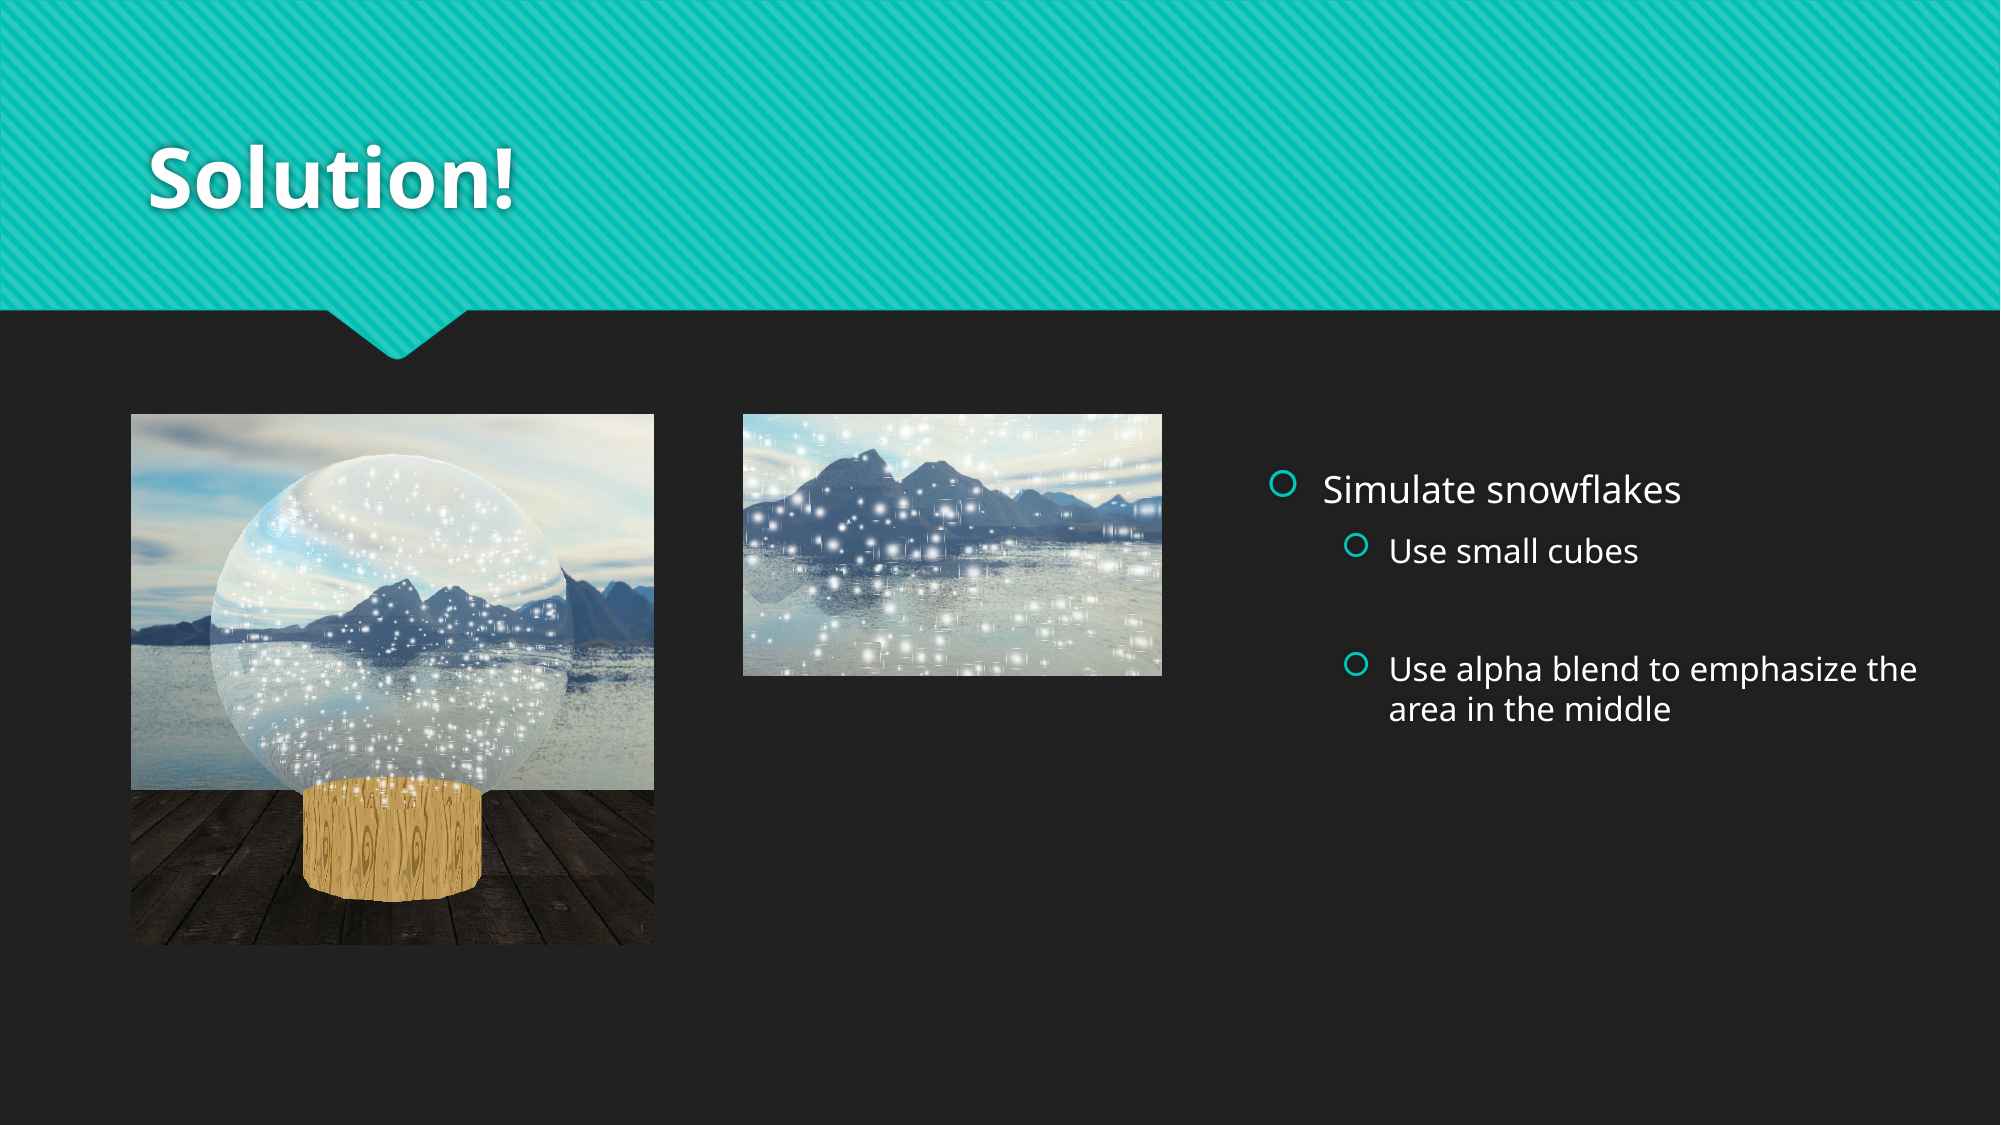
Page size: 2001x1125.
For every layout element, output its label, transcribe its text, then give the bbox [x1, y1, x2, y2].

picture [131, 414, 654, 946]
text_box Simulate snowflakes Use small cubes Use alpha blend to emphasize the area in the middle [1251, 384, 1968, 810]
title Solution! [132, 73, 1868, 233]
picture [743, 414, 1162, 676]
